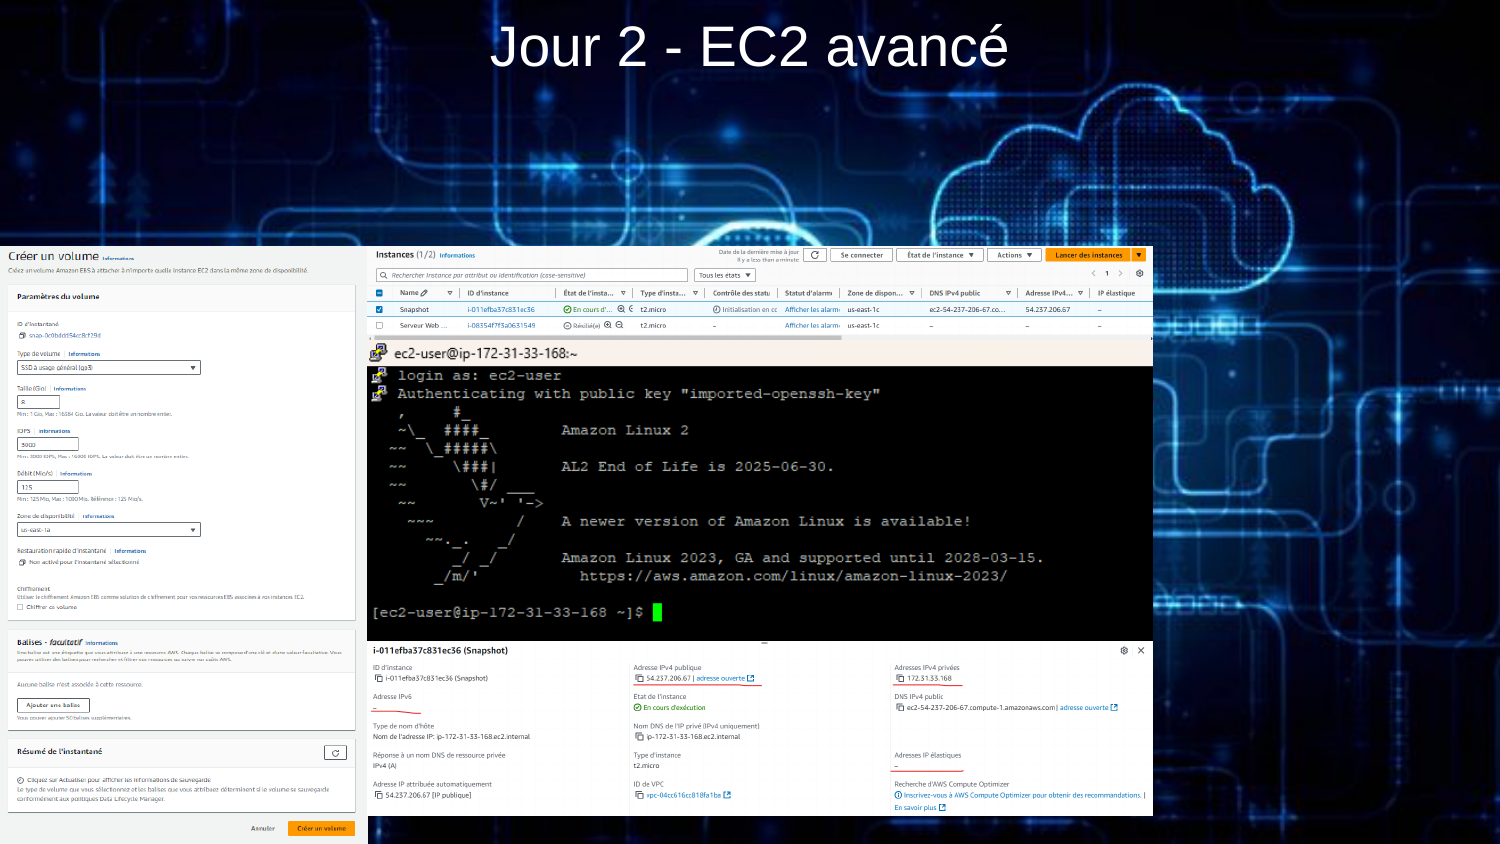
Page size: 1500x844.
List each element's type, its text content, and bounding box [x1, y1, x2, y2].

picture [0, 0, 1500, 844]
title Jour 2 - EC2 avancé [51, 0, 1449, 94]
